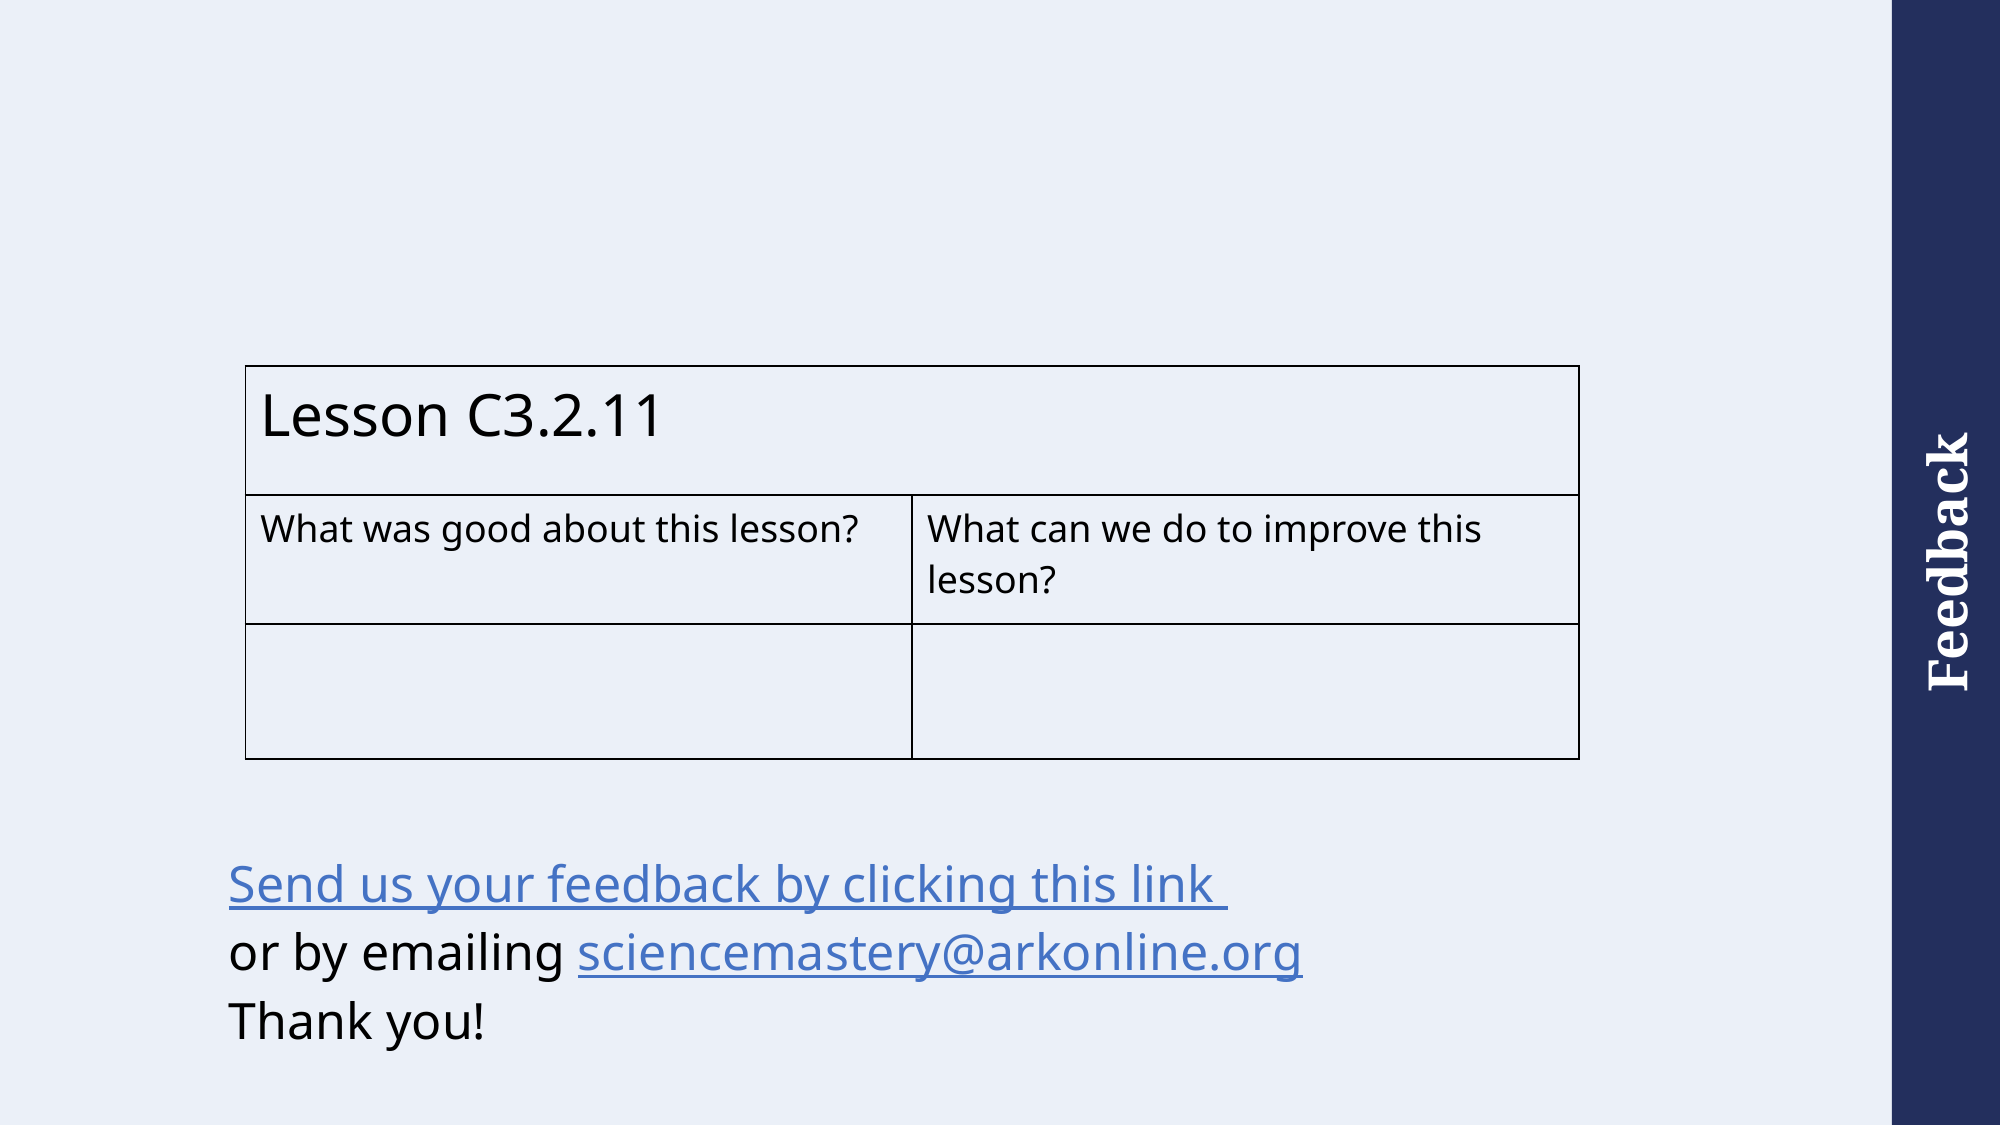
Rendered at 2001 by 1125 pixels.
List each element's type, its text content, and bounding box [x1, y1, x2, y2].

table_header Lesson C3.2.11 [246, 367, 1578, 494]
table_cell [246, 625, 911, 758]
table_cell What can we do to improve this lesson? [913, 496, 1578, 623]
table_cell What was good about this lesson? [246, 496, 911, 623]
table_cell [913, 625, 1578, 758]
text_box Send us your feedback by clicking this link or by emailing sciencemastery@arkonline.org Thank you! [214, 845, 1803, 1057]
